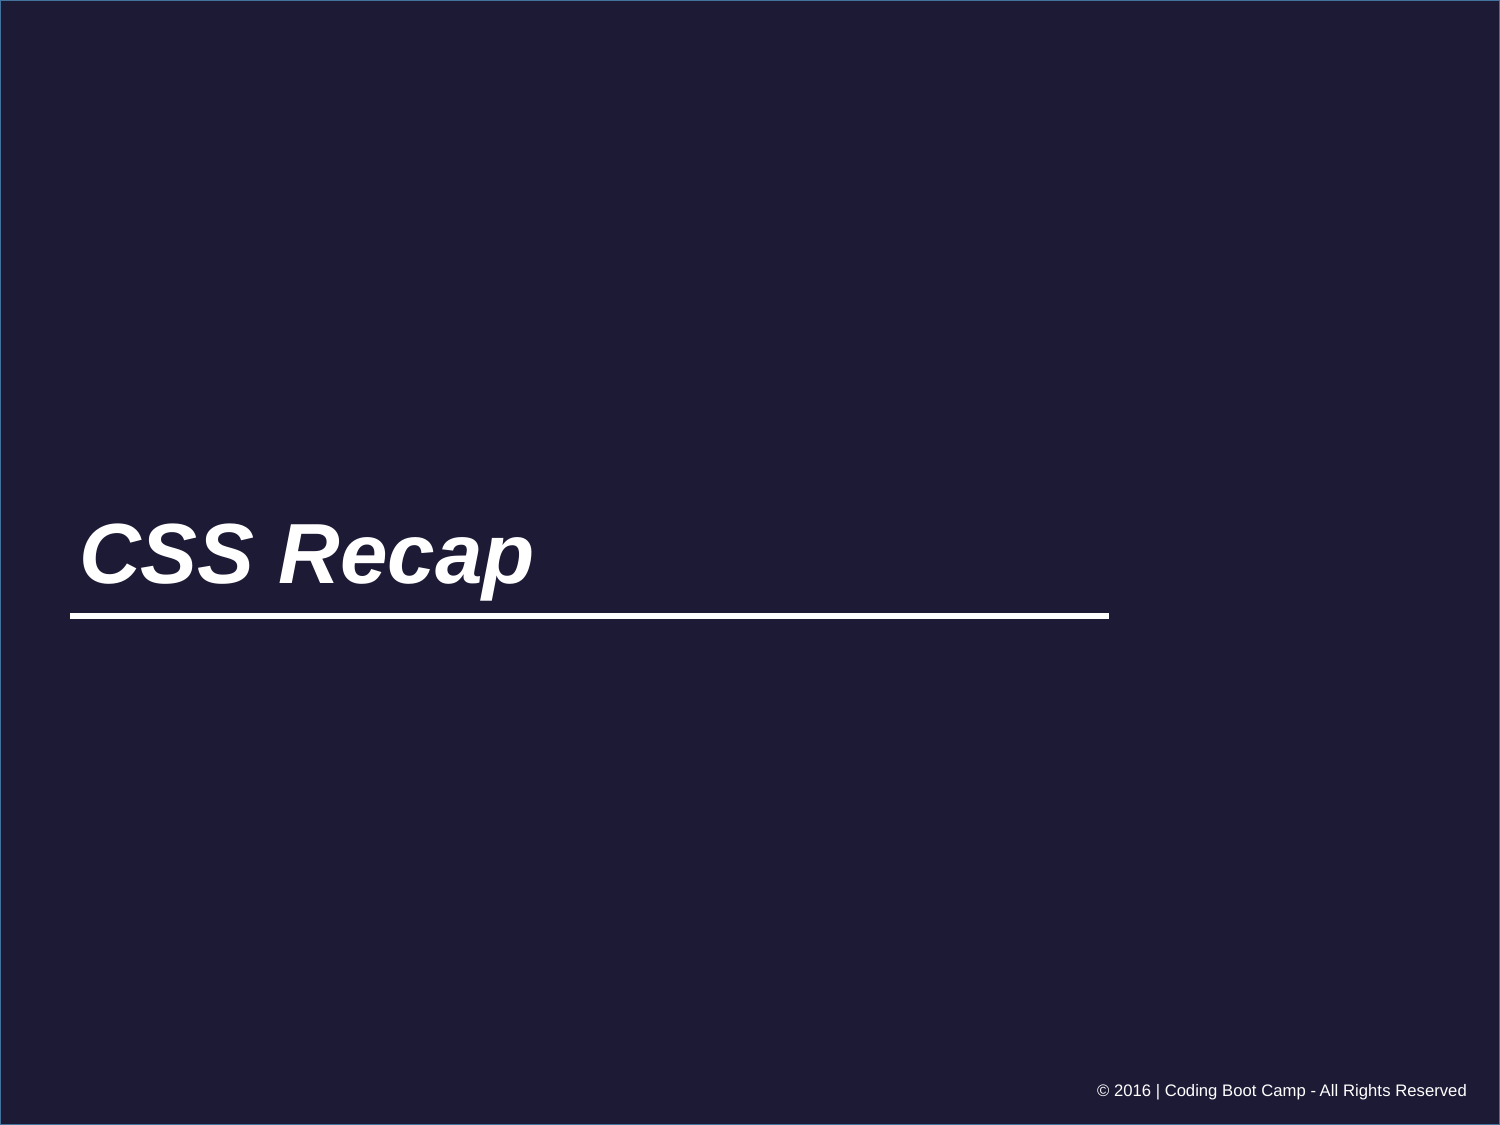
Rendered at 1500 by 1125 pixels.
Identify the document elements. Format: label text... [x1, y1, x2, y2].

title CSS Recap [64, 484, 1415, 628]
